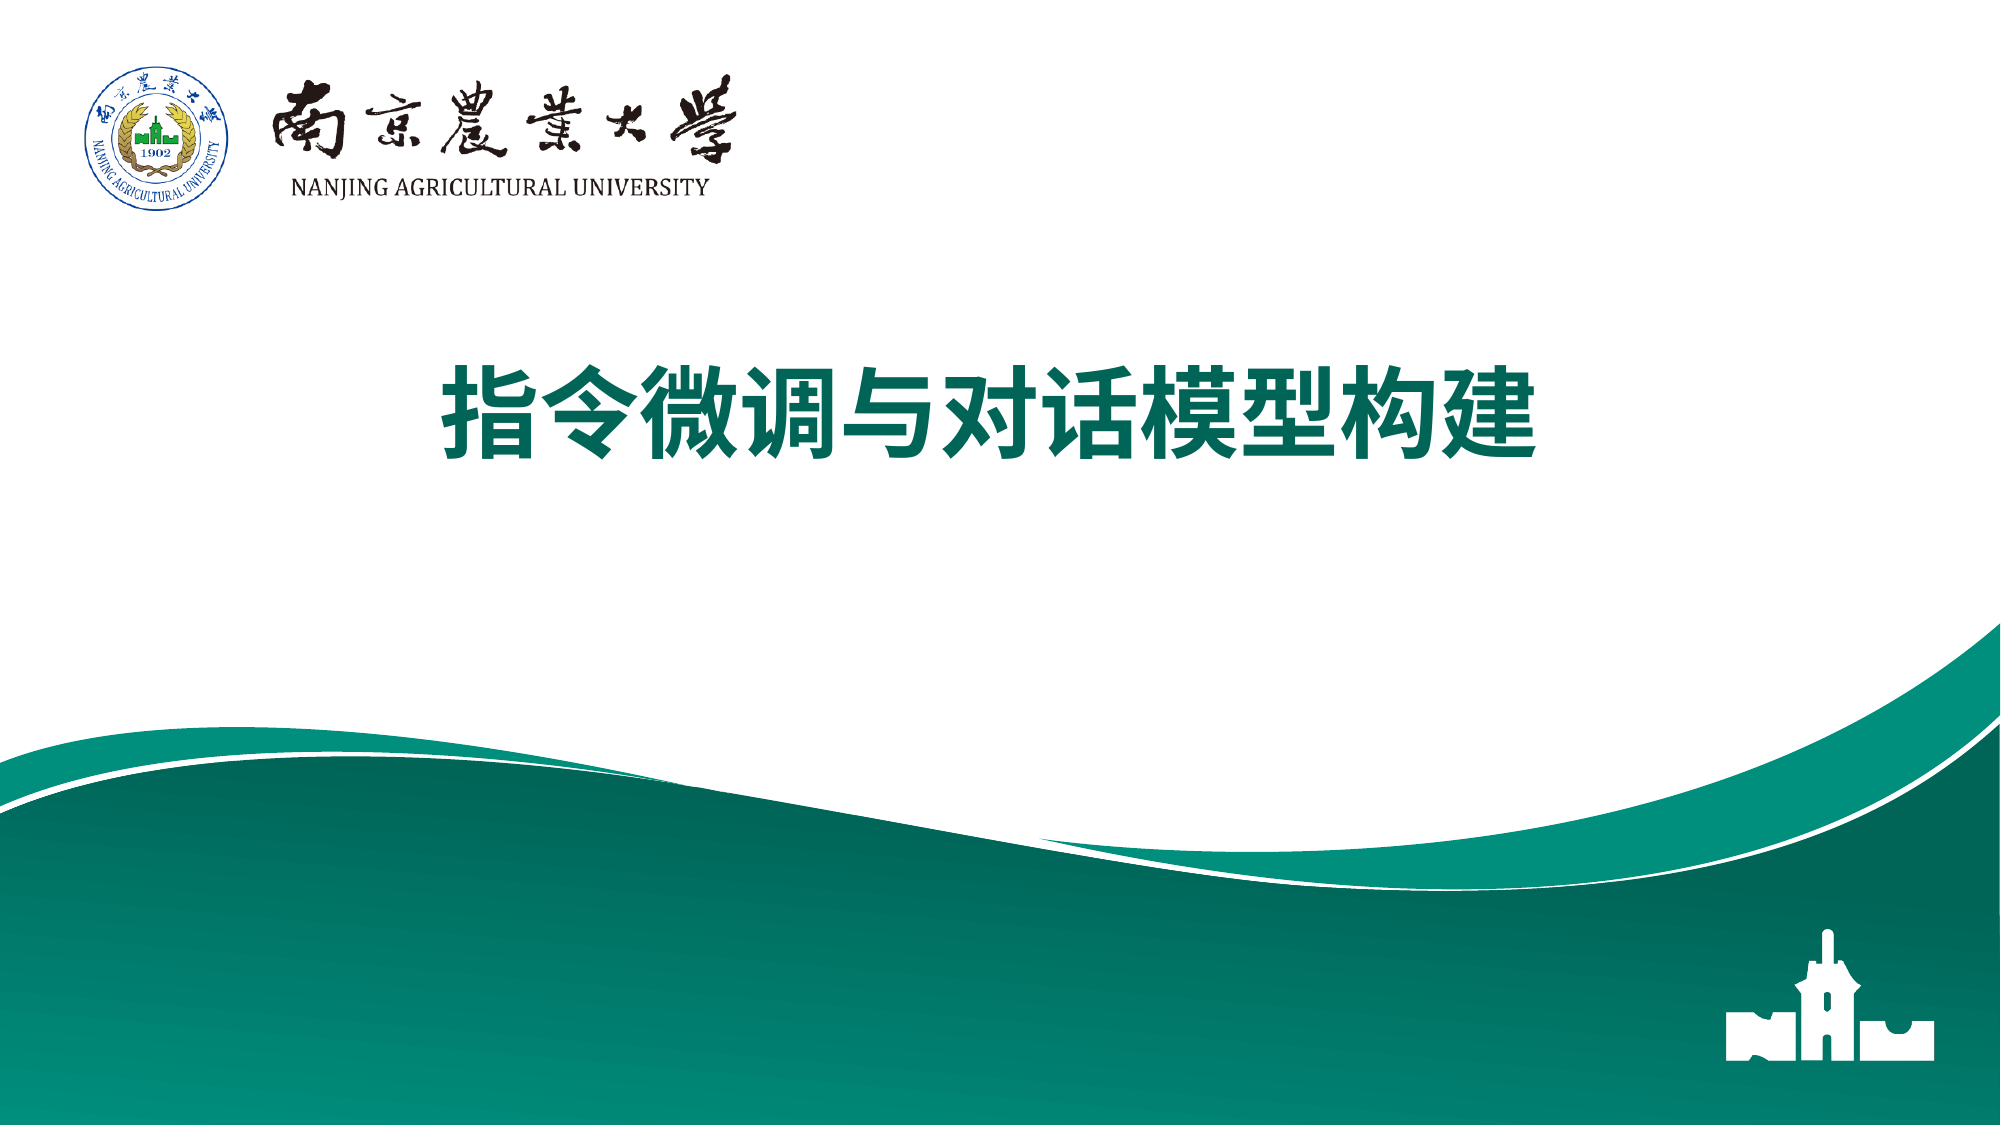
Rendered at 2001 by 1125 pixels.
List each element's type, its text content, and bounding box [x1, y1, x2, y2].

picture [1677, 908, 1974, 1075]
picture [80, 54, 739, 217]
title 指令微调与对话模型构建 [424, 334, 1576, 471]
